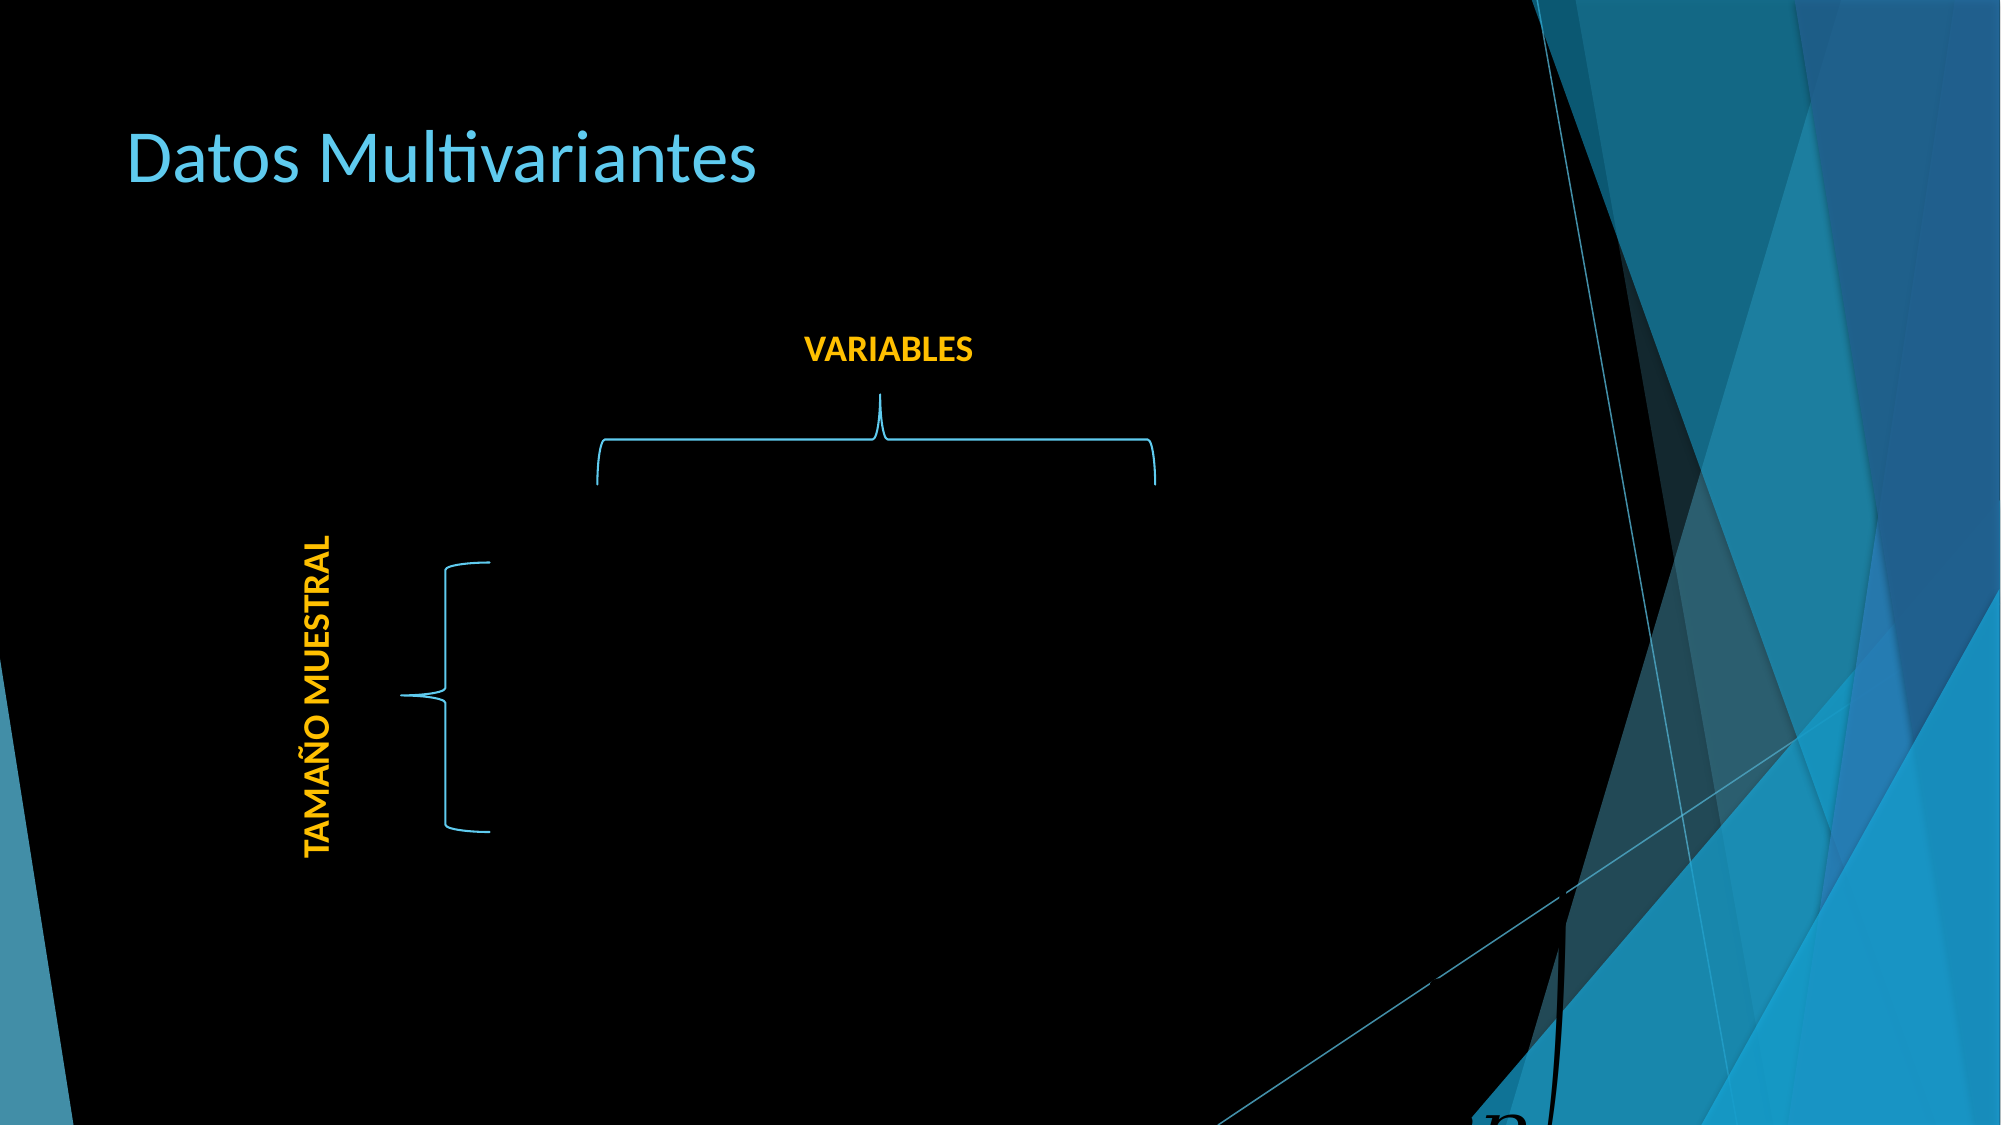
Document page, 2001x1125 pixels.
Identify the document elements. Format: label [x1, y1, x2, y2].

text_box [0, 0, 2000, 1125]
